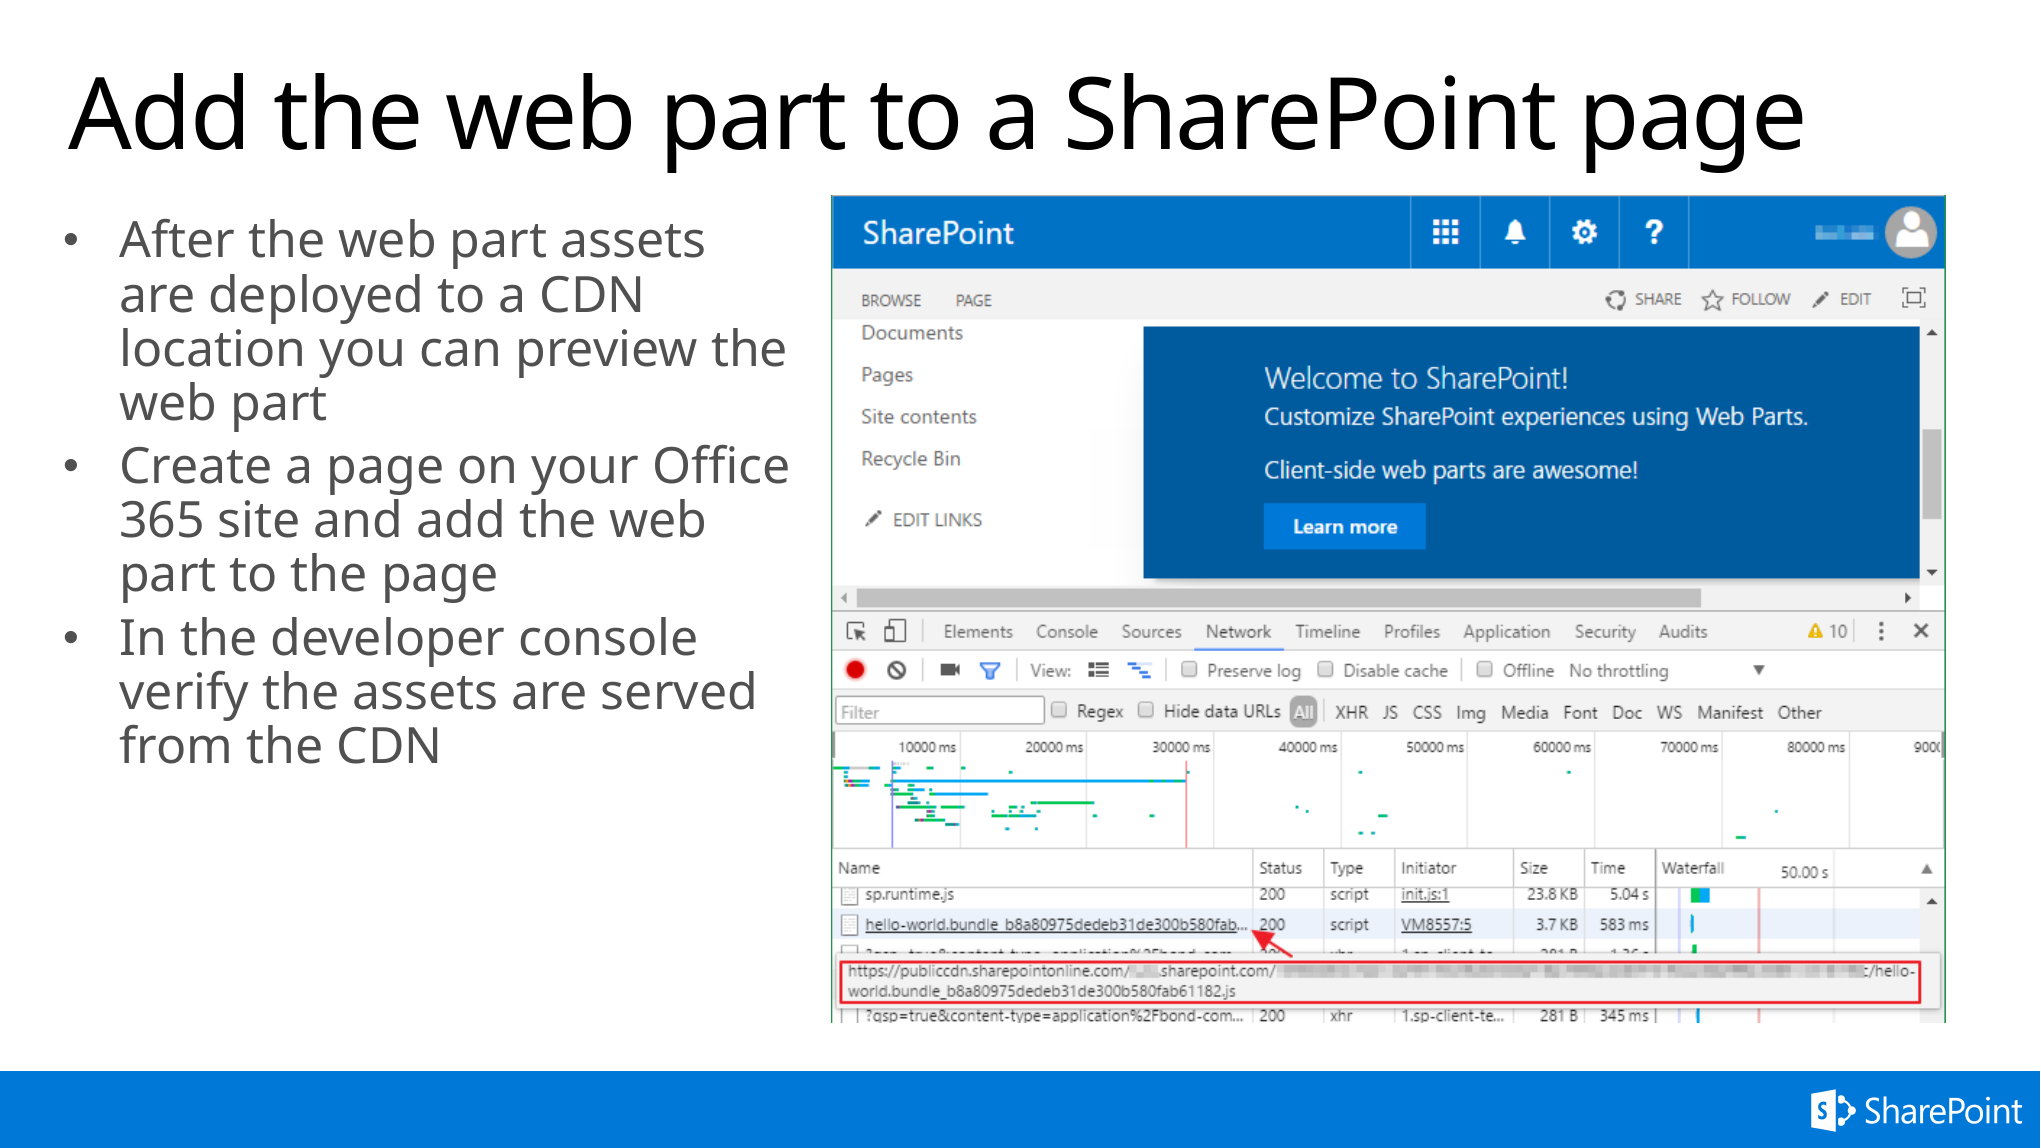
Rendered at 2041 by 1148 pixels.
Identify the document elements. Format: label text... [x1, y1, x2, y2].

text_box After the web part assets are deployed to a CDN location you can preview the web part Create a page on your Office 365 site and add the web part to the page In the developer console verify the assets are served from the CDN [48, 207, 808, 1011]
title Add the web part to a SharePoint page [45, 48, 1996, 279]
picture [1793, 1071, 2040, 1148]
picture [830, 194, 1946, 1024]
